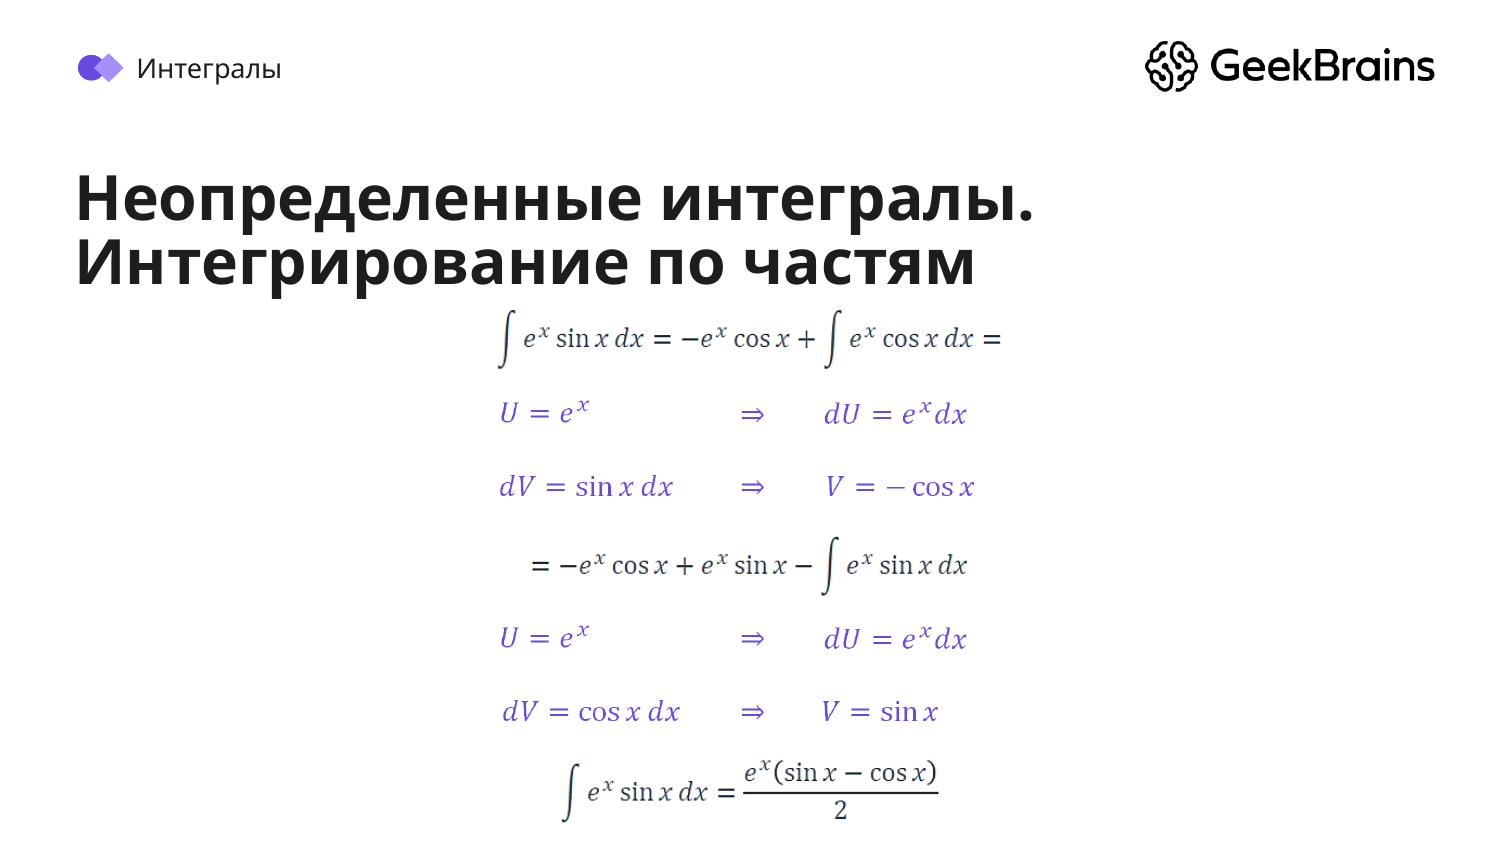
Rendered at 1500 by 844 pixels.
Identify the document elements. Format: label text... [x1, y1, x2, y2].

text_box [93, 53, 124, 82]
title Интегралы [134, 39, 812, 83]
text_box [78, 54, 102, 81]
title Неопределенные интегралы. Интегрирование по частям [74, 168, 1241, 243]
picture [1145, 39, 1435, 93]
picture [471, 306, 1029, 831]
